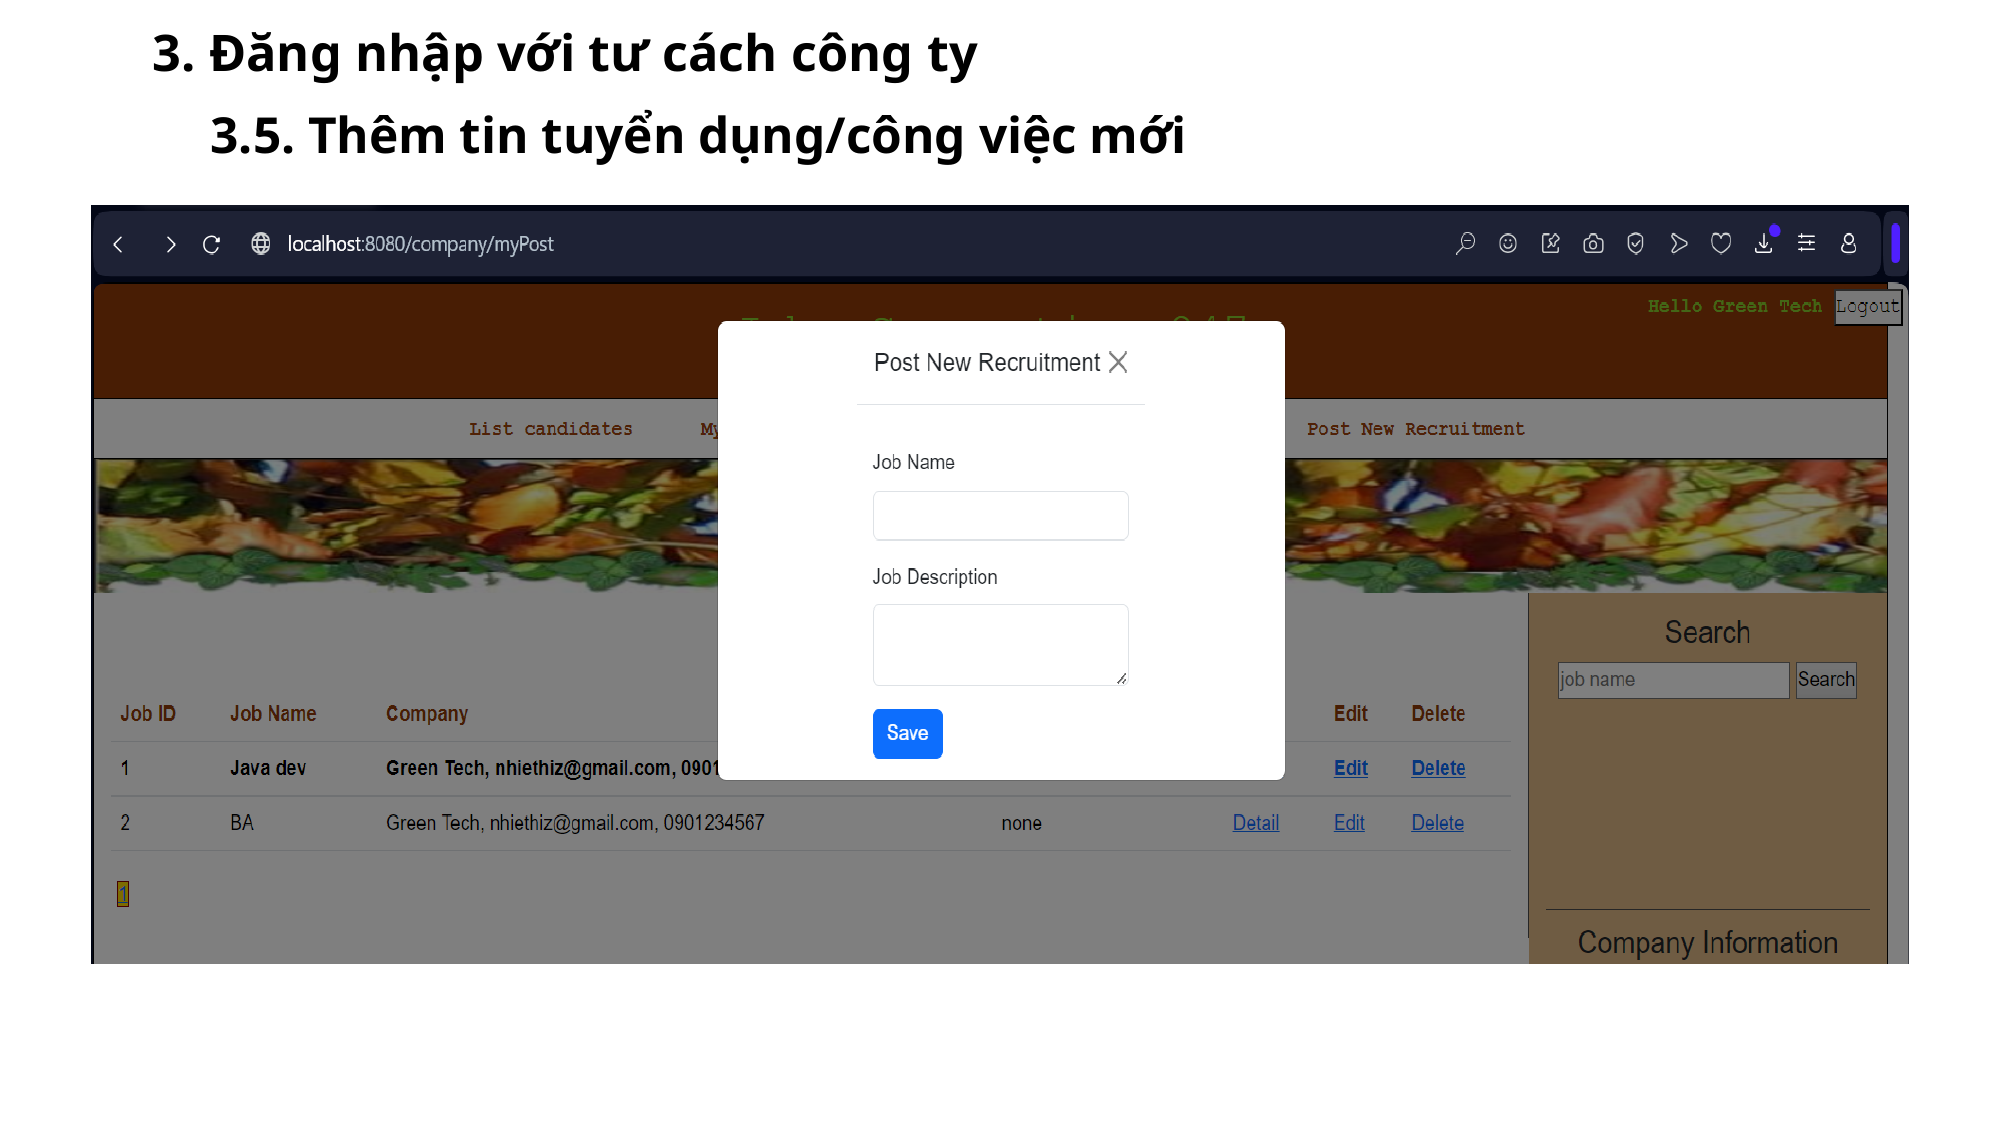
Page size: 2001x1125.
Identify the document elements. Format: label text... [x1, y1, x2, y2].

text_box 3.5. Thêm tin tuyển dụng/công việc mới [195, 102, 1921, 173]
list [91, 205, 1909, 964]
title 3. Đăng nhập với tư cách công ty [137, 19, 1863, 90]
